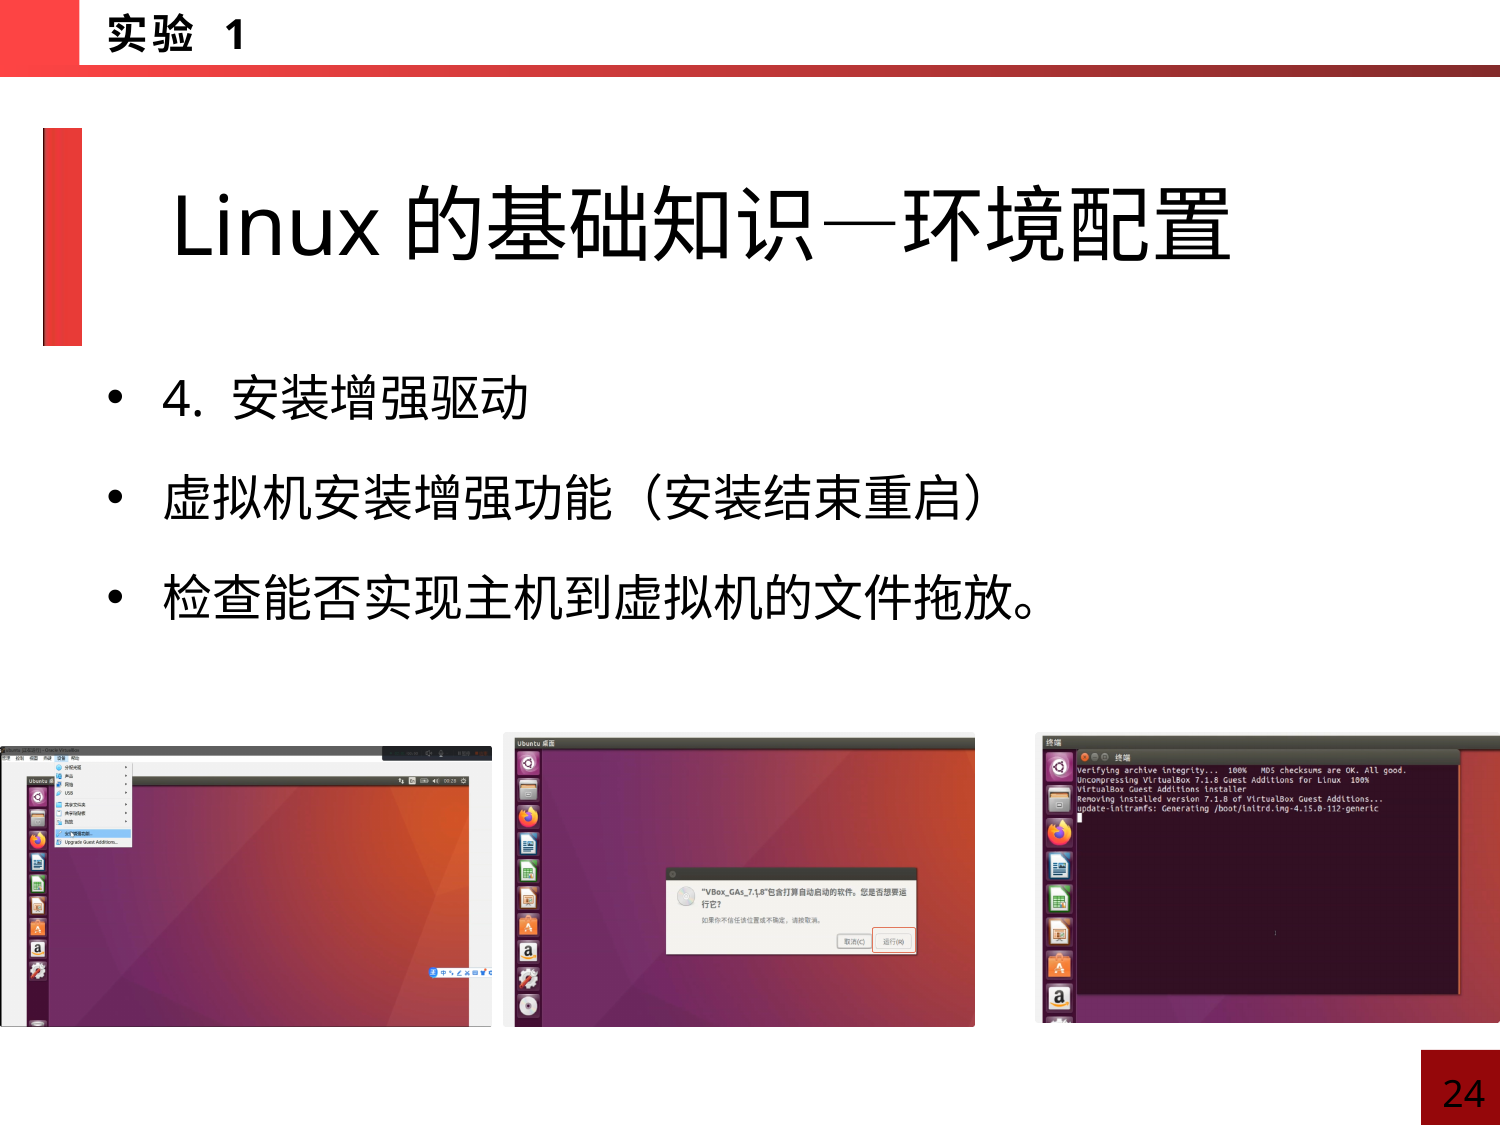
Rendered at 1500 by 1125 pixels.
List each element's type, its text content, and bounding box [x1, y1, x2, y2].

text_box 实验 1 [91, 0, 744, 65]
picture [0, 746, 492, 1027]
text_box Linux的基础知识—环境配置 [41, 126, 1379, 357]
text_box 24 [1397, 1062, 1500, 1122]
picture [43, 128, 82, 346]
picture [1035, 732, 1500, 1023]
text_box 4. 安装增强驱动 虚拟机安装增强功能（安装结束重启） 检查能否实现主机到虚拟机的文件拖放。 [91, 328, 1425, 694]
picture [503, 732, 975, 1027]
